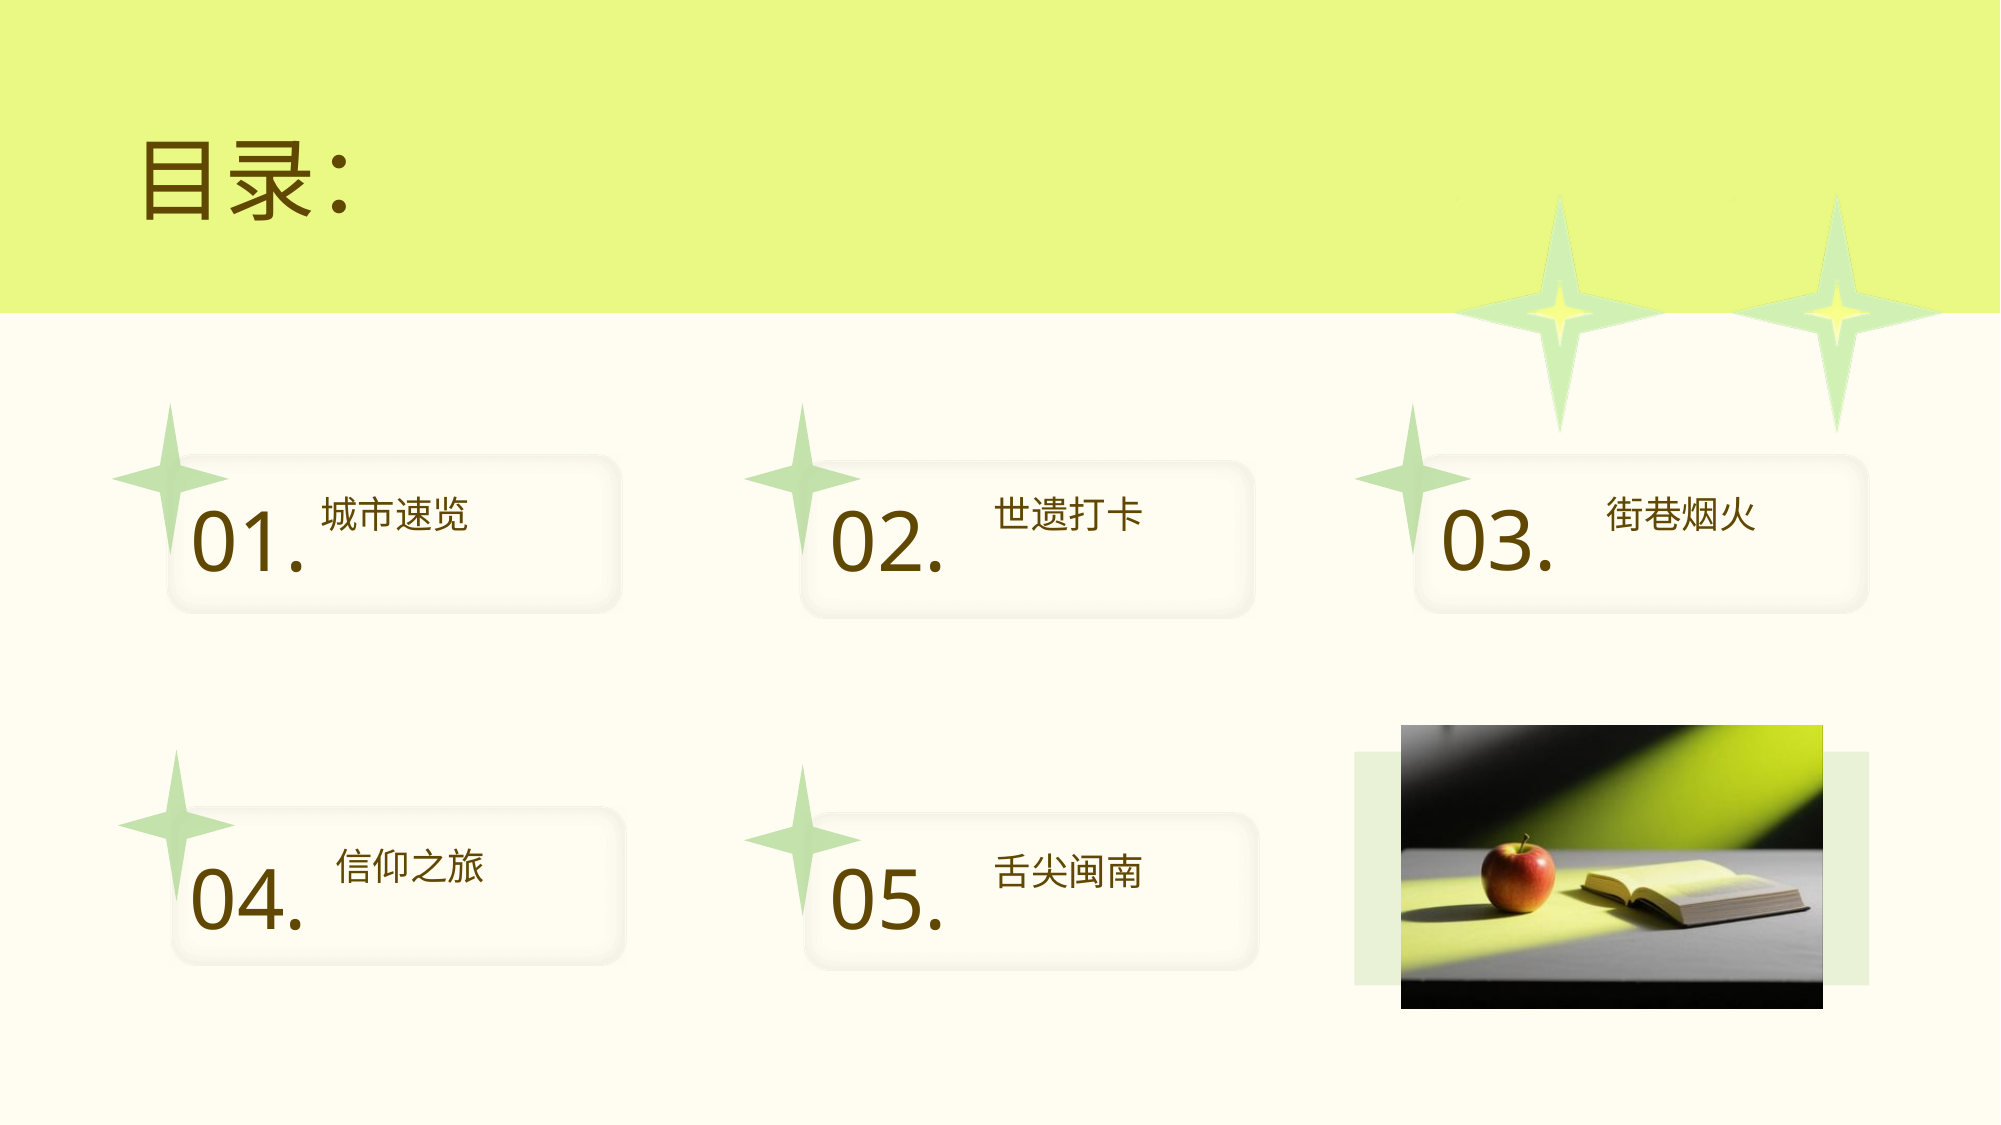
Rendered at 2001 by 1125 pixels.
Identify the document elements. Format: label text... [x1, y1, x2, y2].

picture [166, 454, 623, 614]
picture [1401, 725, 1823, 1009]
picture [1412, 454, 1870, 614]
picture [1453, 191, 1667, 434]
text_box [1354, 402, 1422, 550]
picture [1730, 191, 1944, 434]
text_box [0, 0, 2000, 313]
text_box [1823, 751, 1870, 986]
text_box [1354, 751, 1401, 986]
text_box [743, 402, 812, 535]
picture [799, 460, 1256, 619]
picture [170, 806, 627, 966]
text_box 目录： [117, 114, 557, 285]
text_box [744, 764, 811, 917]
text_box [111, 402, 179, 529]
text_box [117, 749, 186, 863]
picture [803, 812, 1260, 971]
